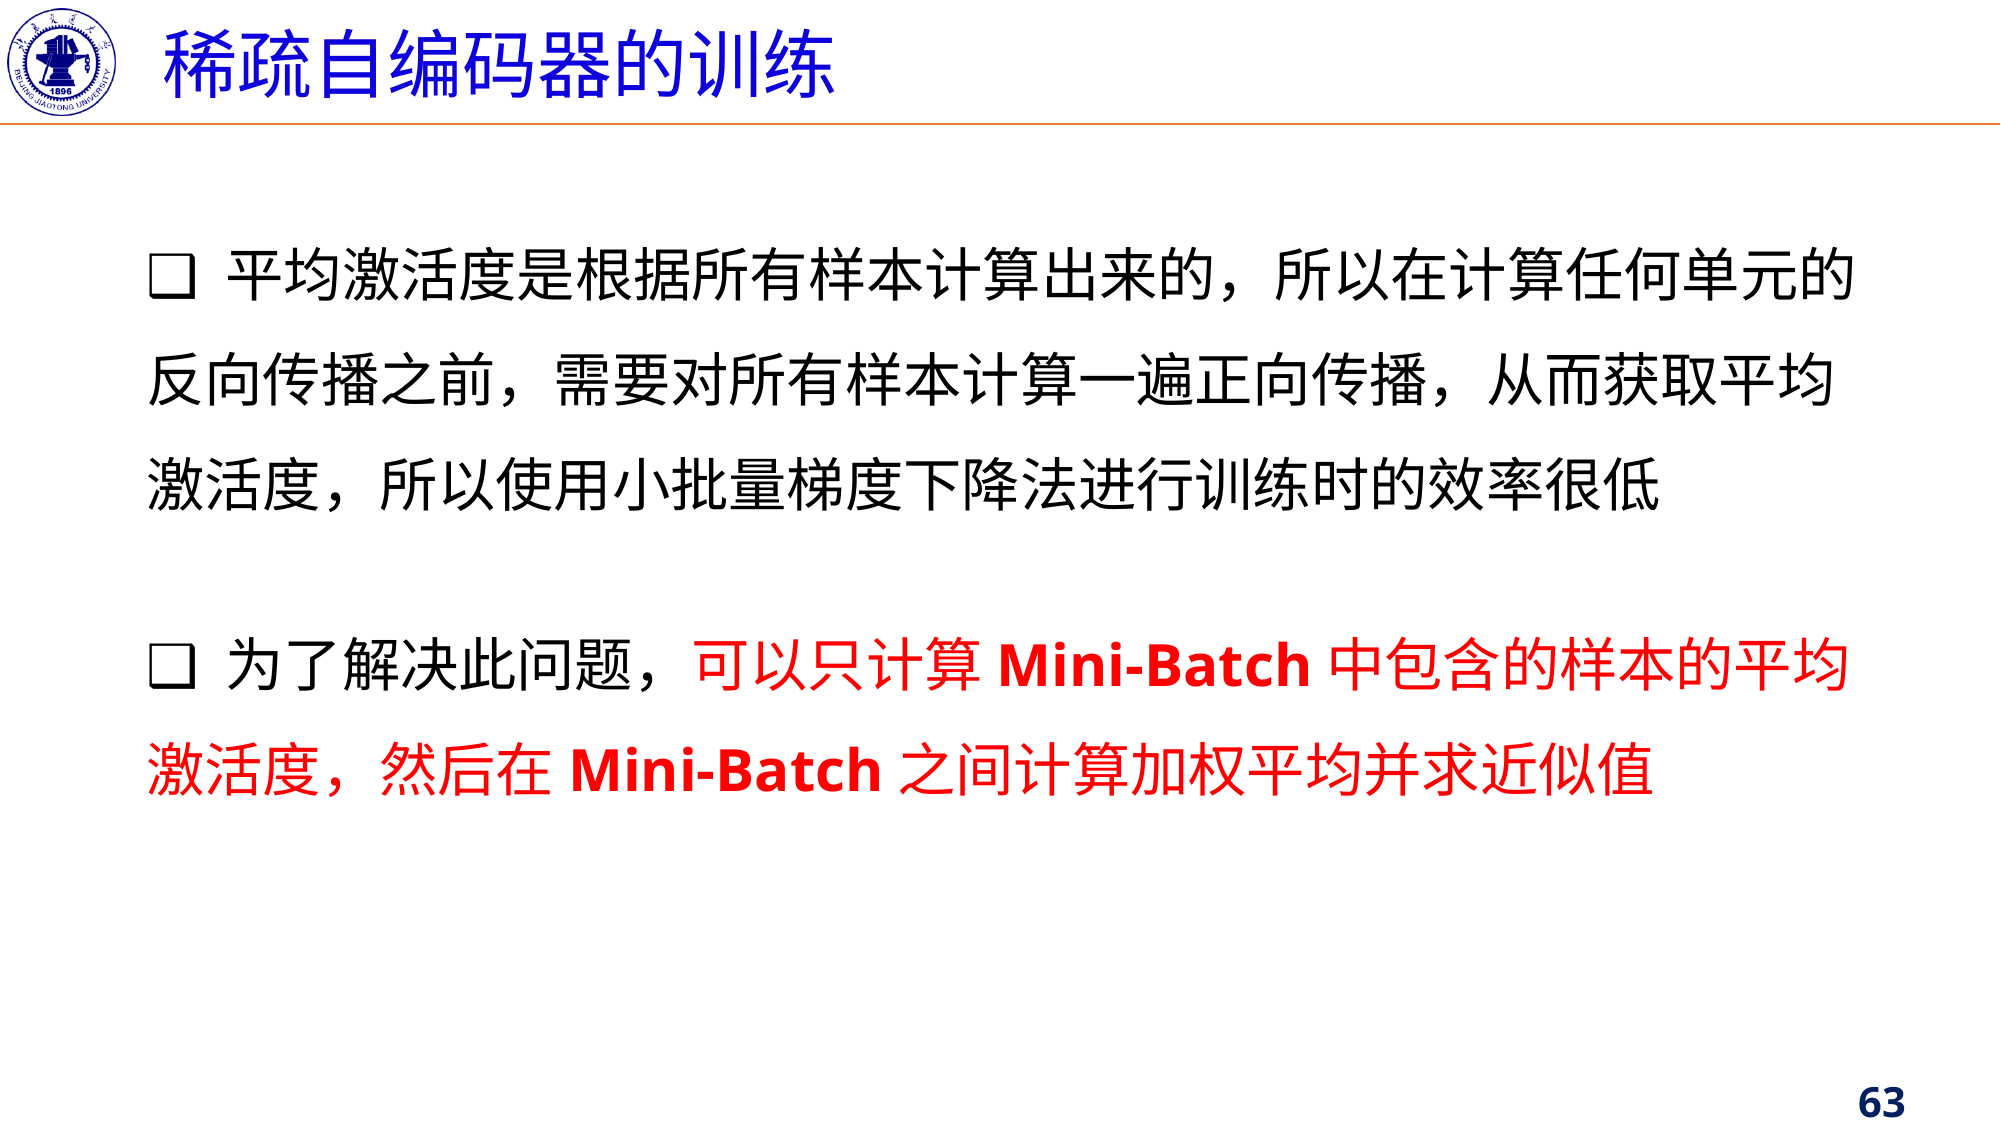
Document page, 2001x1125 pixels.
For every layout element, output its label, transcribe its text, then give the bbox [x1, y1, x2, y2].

picture [7, 8, 116, 116]
text_box ❑ 平均激活度是根据所有样本计算出来的，所以在计算任何单元的反向传播之前，需要对所有样本计算一遍正向传播，从而获取平均激活度，所以使用小批量梯度下降法进行训练时的效率很低 ❑ 为了解决此问题，可以只计算Mini-Batch中包含的样本的平均激活度，然后在Mini-Batch之间计算加权平均并求近似值 [146, 202, 1893, 811]
text_box 稀疏自编码器的训练 [162, 32, 1910, 115]
